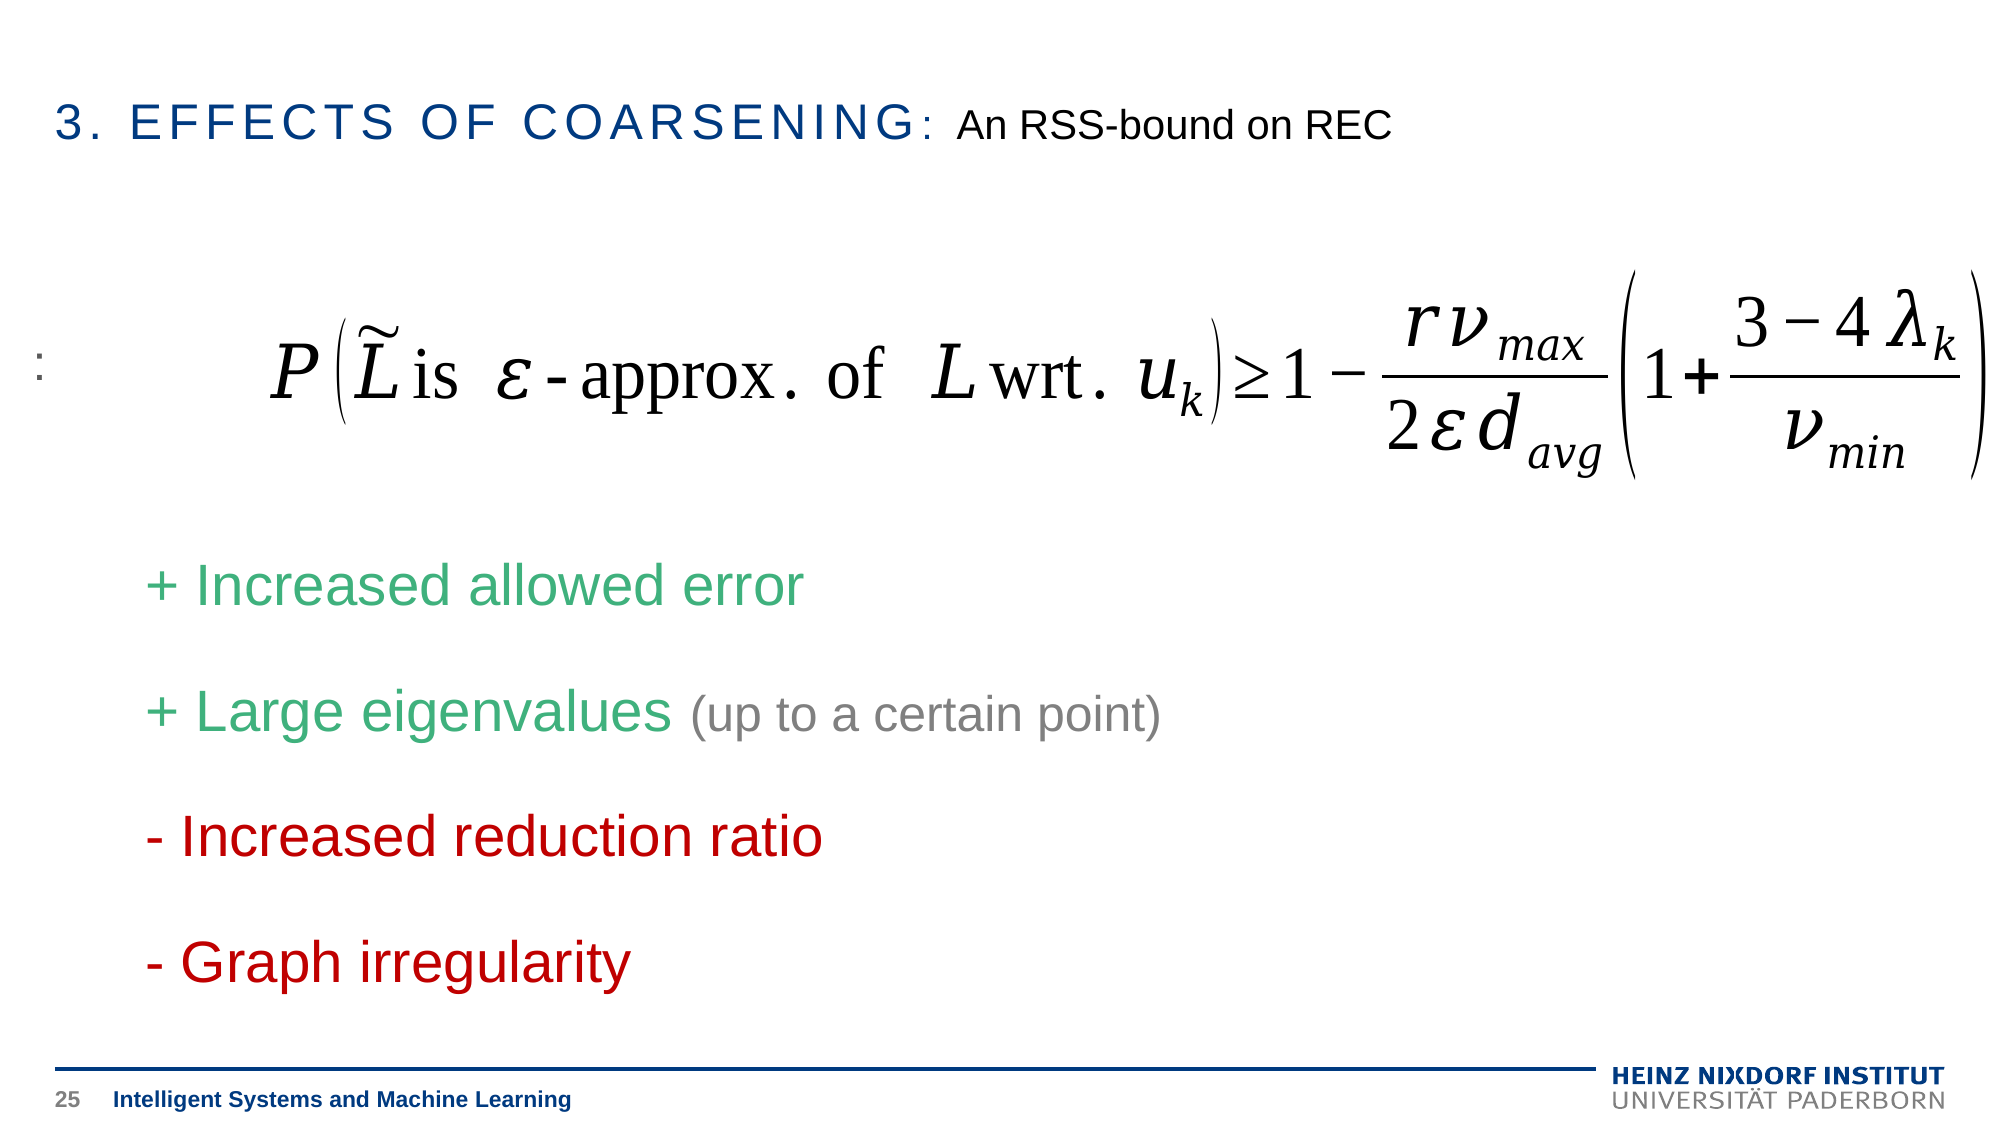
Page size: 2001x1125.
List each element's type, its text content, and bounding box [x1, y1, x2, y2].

text_box + Increased allowed error + Large eigenvalues (up to a certain point) - Increased reduction ratio - Graph irregularity [130, 504, 1869, 1002]
title 3. EFFECTS OF COARSENING: An RSS-bound on REC [54, 30, 1946, 208]
footer Intelligent Systems and Machine Learning [128, 1079, 1126, 1118]
slide_number 25 [54, 1079, 128, 1118]
